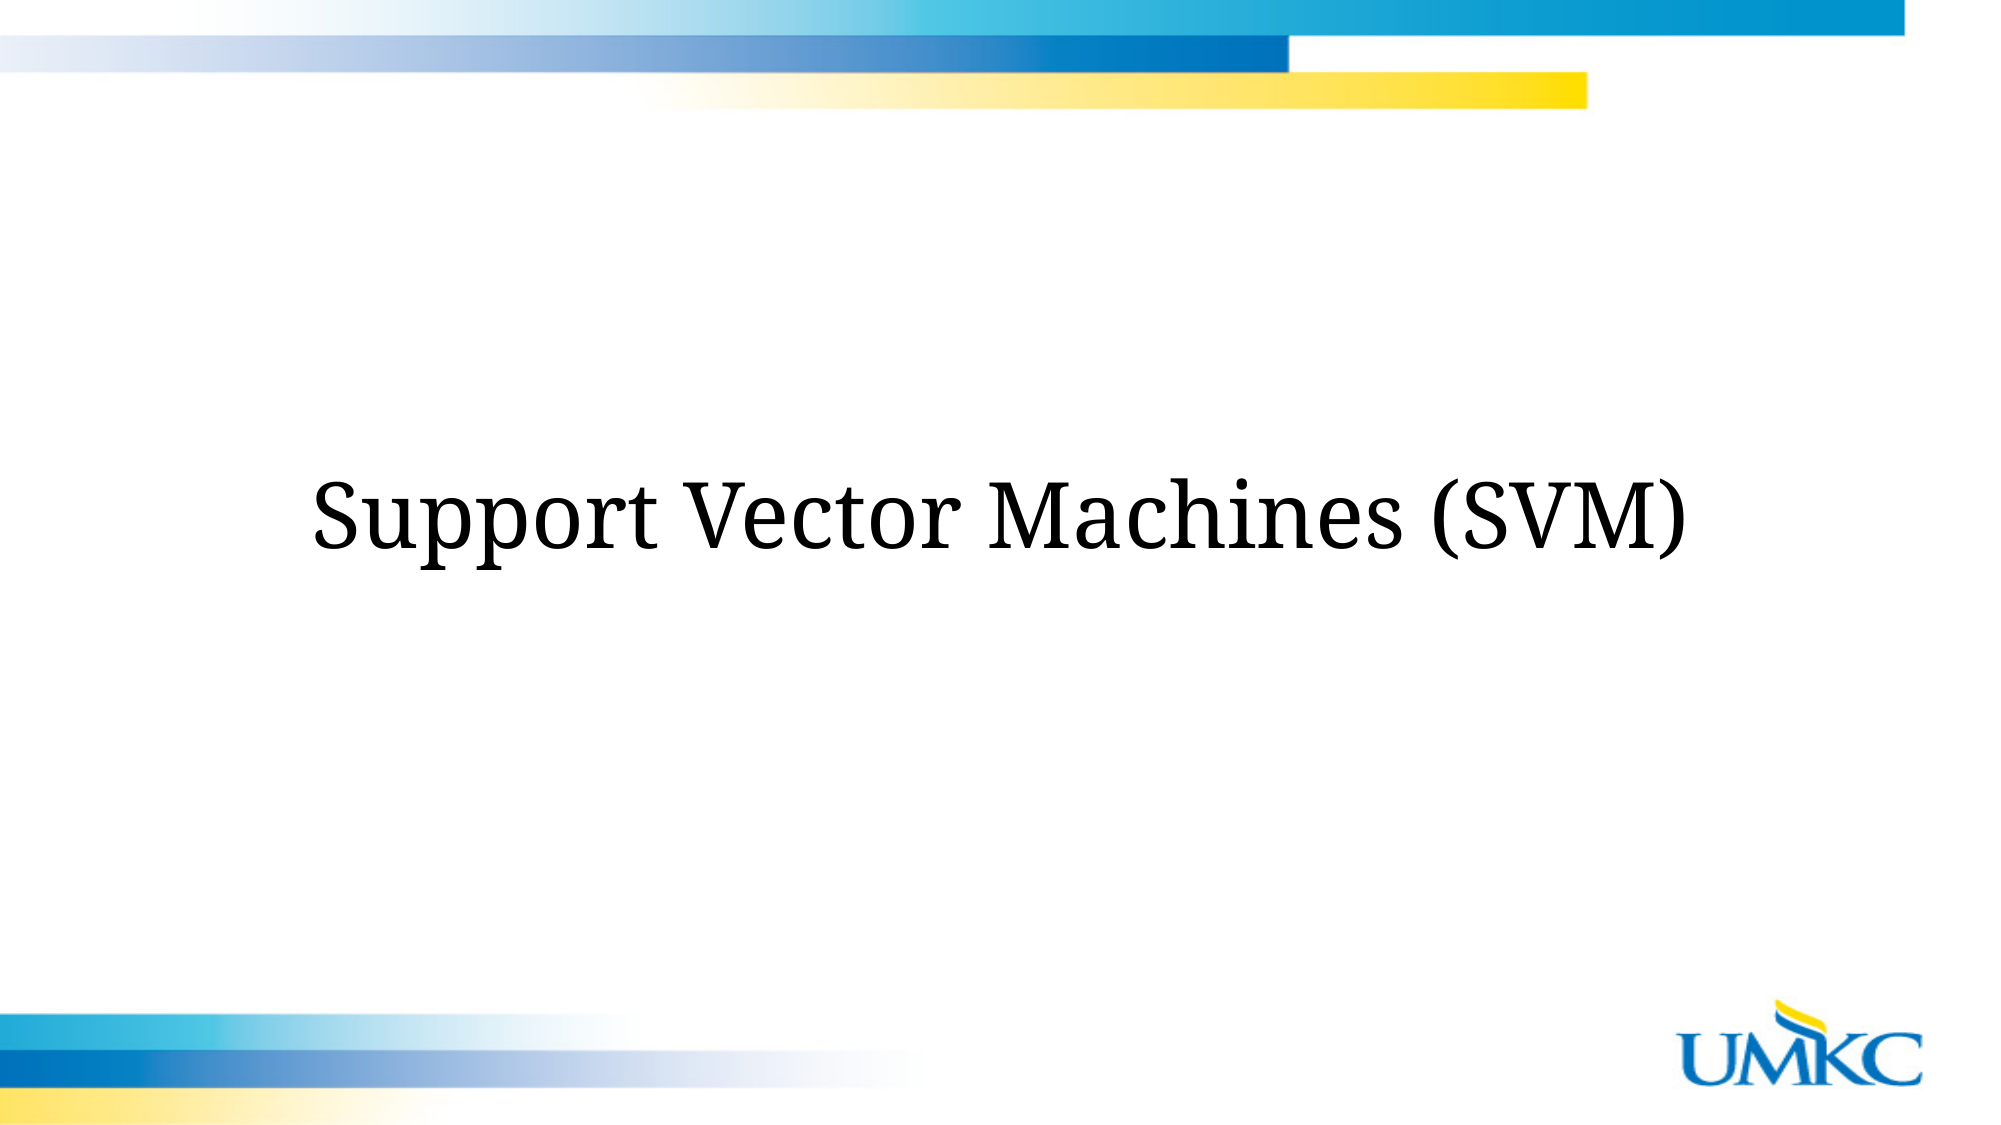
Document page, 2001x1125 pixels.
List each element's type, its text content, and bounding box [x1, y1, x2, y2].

picture [0, 0, 2001, 1125]
text_box Support Vector Machines (SVM) [163, 388, 1837, 636]
